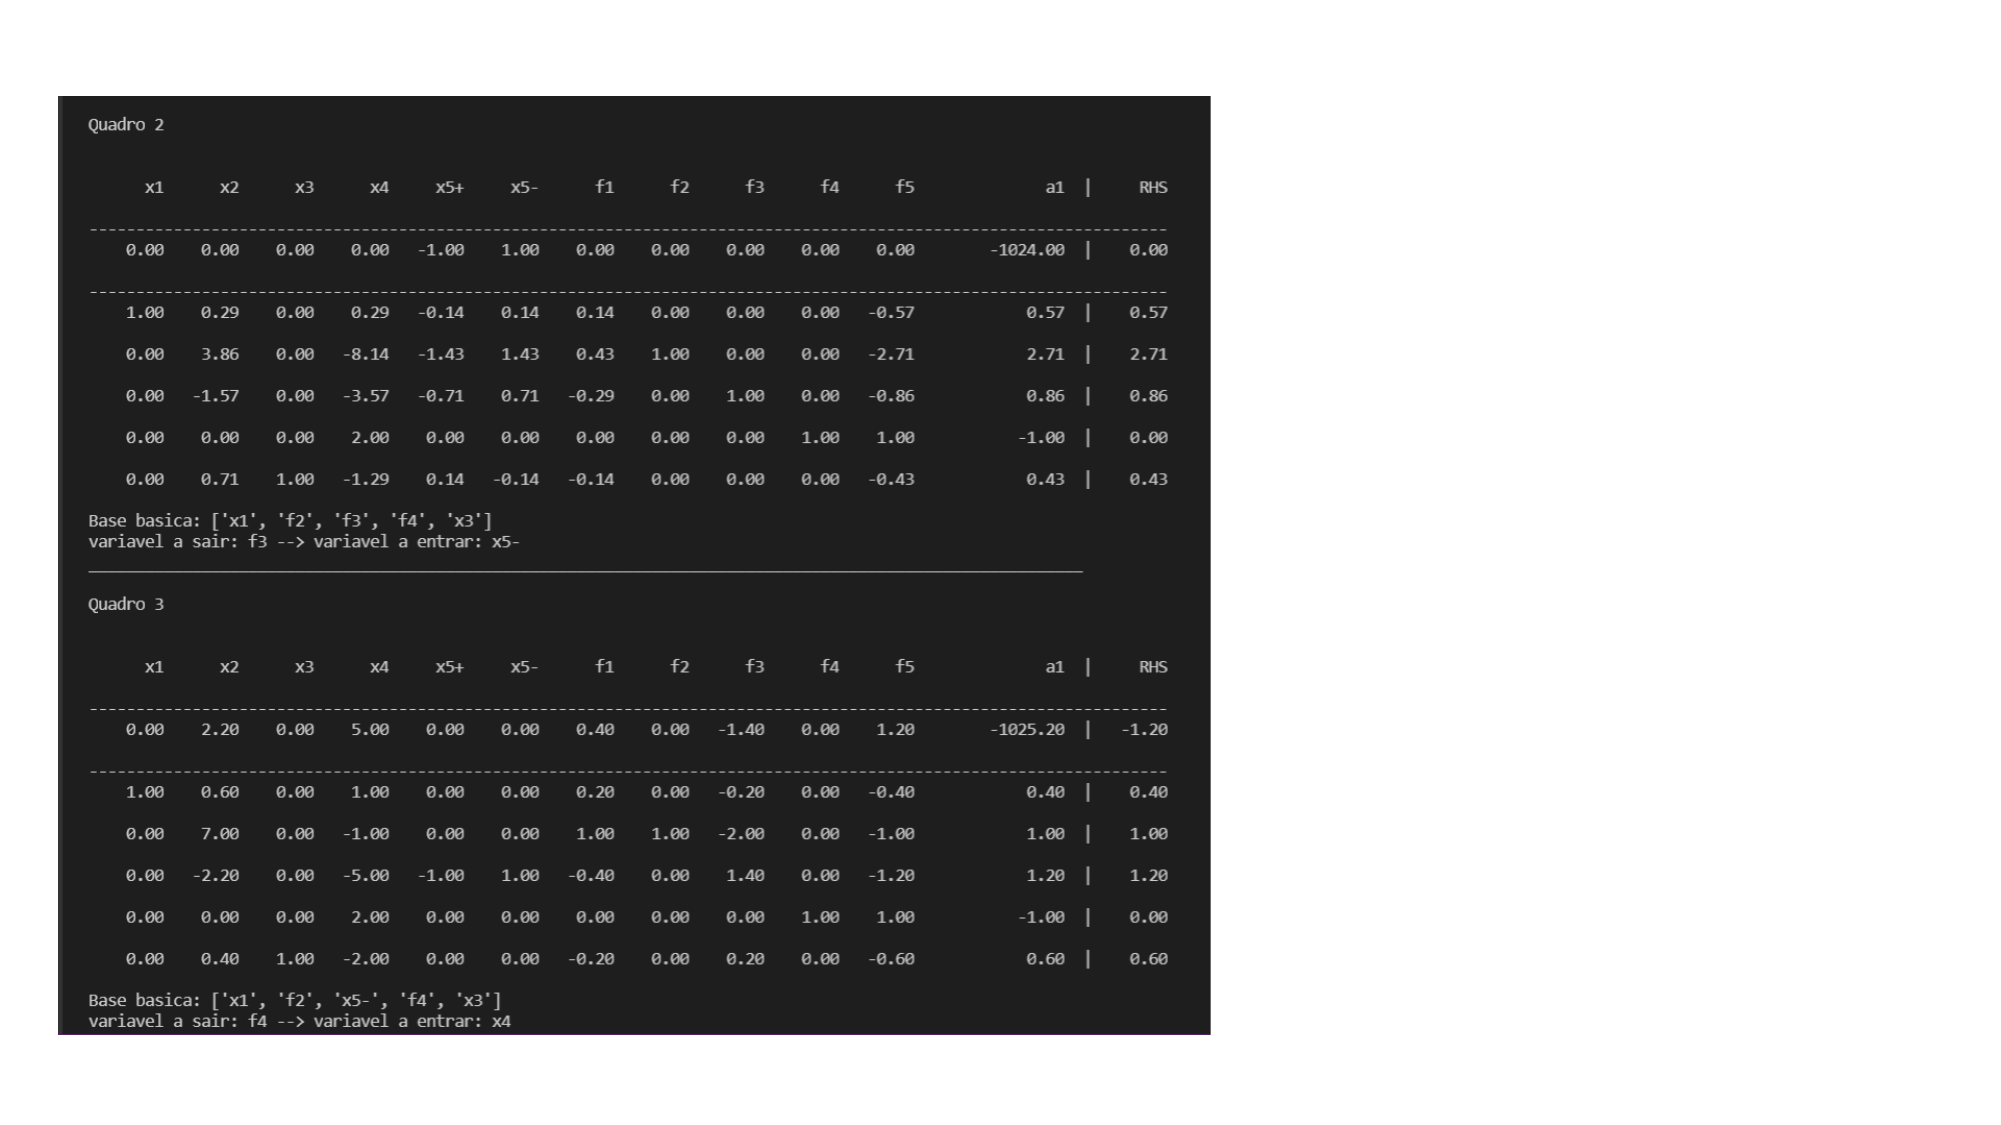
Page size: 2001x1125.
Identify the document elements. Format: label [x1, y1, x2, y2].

picture [58, 96, 1211, 1035]
